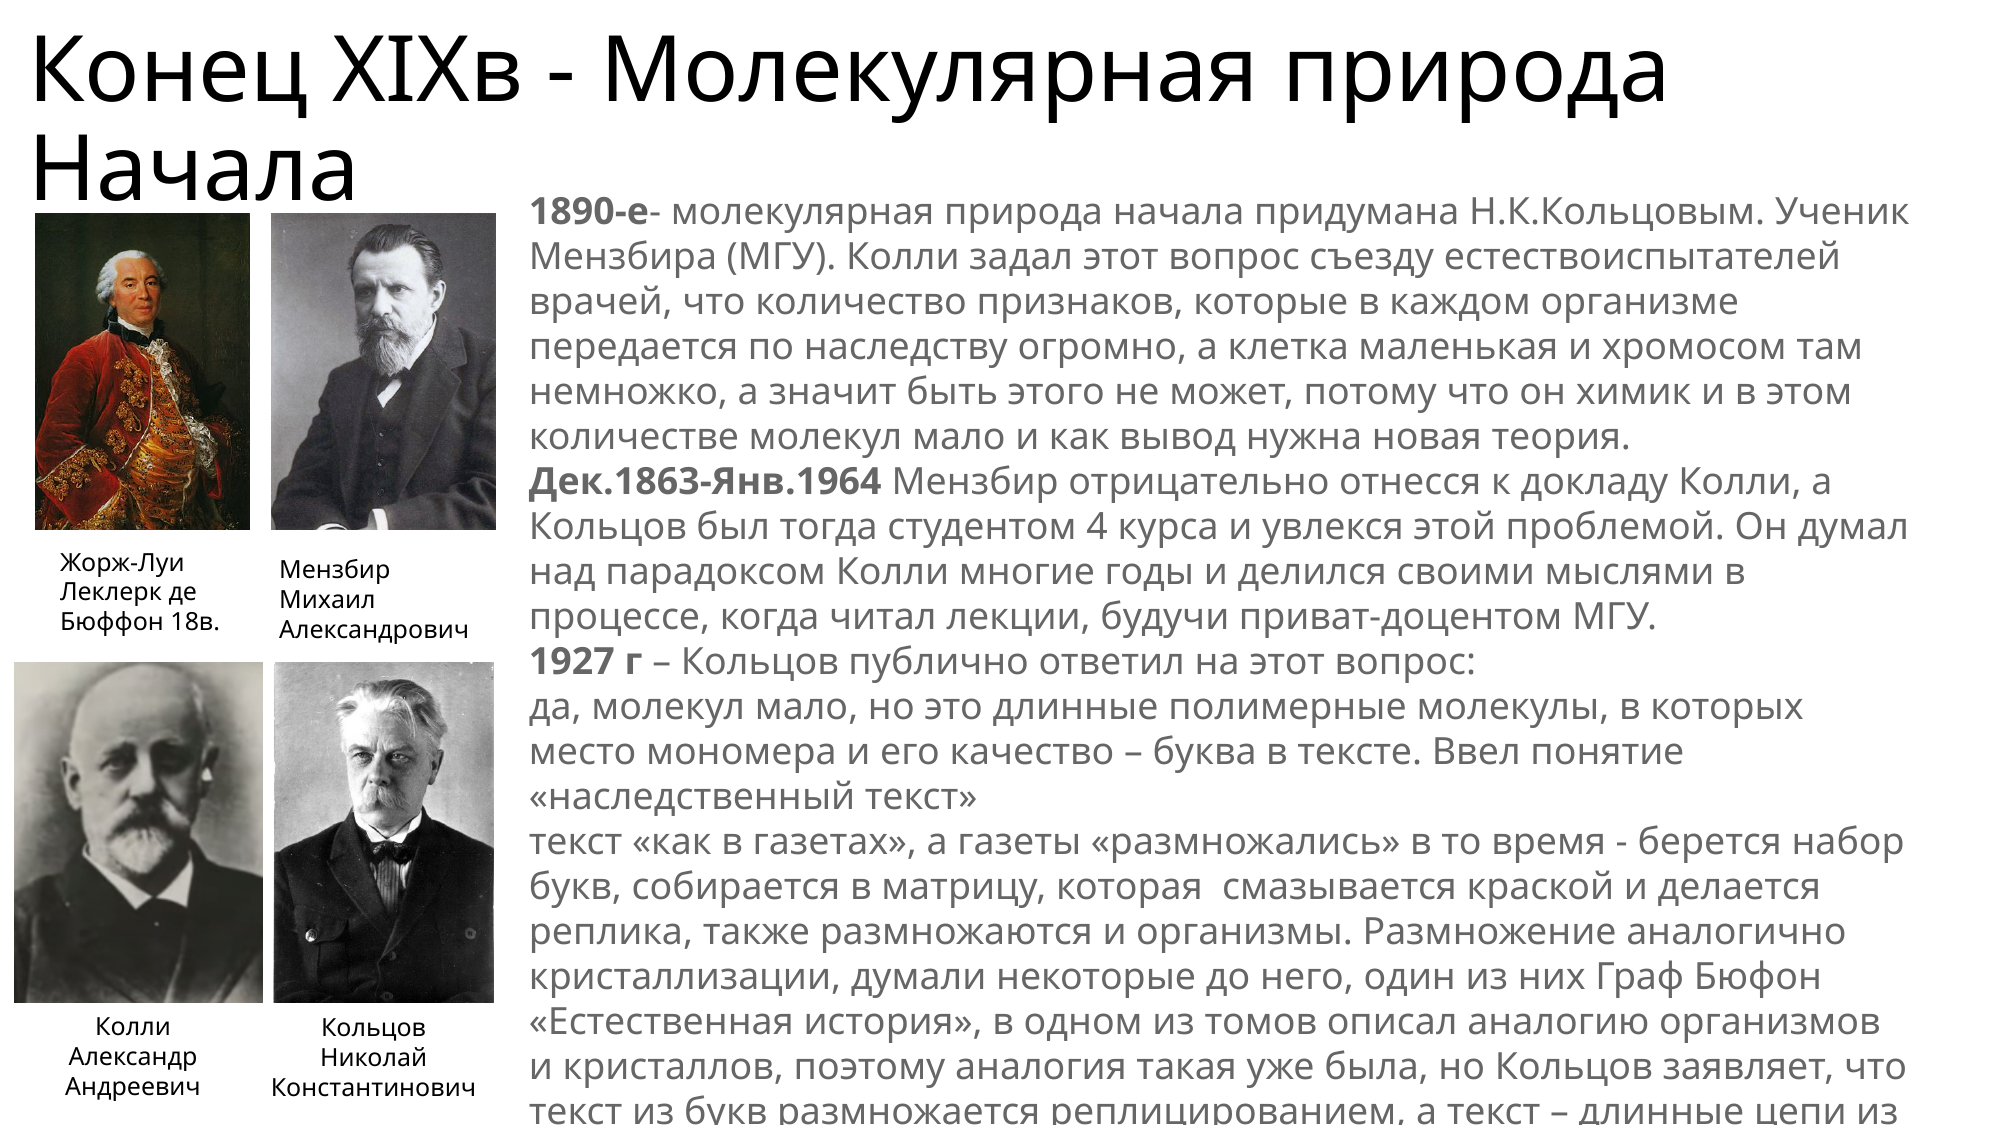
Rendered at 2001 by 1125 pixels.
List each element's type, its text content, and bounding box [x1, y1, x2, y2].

text_box Мензбир Михаил Александрович [264, 545, 500, 651]
text_box Жорж-Луи Леклерк де Бюффон 18в. [45, 538, 254, 644]
text_box Колли Александр Андреевич [13, 1002, 253, 1108]
picture [273, 662, 494, 1003]
text_box Кольцов Николай Константинович [254, 1003, 494, 1109]
title Конец XIXв - Молекулярная природа Начала [13, 11, 1859, 230]
picture [271, 213, 496, 530]
picture [14, 662, 263, 1003]
picture [35, 213, 250, 530]
text_box 1890-е- молекулярная природа начала придумана Н.К.Кольцовым. Ученик Мензбира (МГУ). Колли задал этот вопрос съезду естествоиспытателей врачей, что количество признаков, которые в каждом организме передается по наследству огромно, а клетка маленькая и хромосом там немножко, а значит быть этого не может, потому что он химик и в этом количестве молекул мало и как вывод нужна новая теория. Дек.1863-Янв.1964 Мензбир отрицательно отнесся к докладу Колли, а Кольцов был тогда студентом 4 курса и увлекся этой проблемой. Он думал над парадоксом Колли многие годы и делился своими мыслями в процессе, когда читал лекции, будучи приват-доцентом МГУ. 1927 г – Кольцов публично ответил на этот вопрос: да, молекул мало, но это длинные полимерные молекулы, в которых место мономера и его качество – буква в тексте. Ввел понятие «наследственный текст» текст «как в газетах», а газеты «размножались» в то время - берется набор букв, собирается в матрицу, которая смазывается краской и делается реплика, также размножаются и организмы. Размножение аналогично кристаллизации, думали некоторые до него, один из них Граф Бюфон «Естественная история», в одном из томов описал аналогию организмов и кристаллов, поэтому аналогия такая уже была, но Кольцов заявляет, что текст из букв размножается реплицированием, а текст – длинные цепи из аминокислот, этот же принцип позволяет размножаться изменчивости, для реализации и испытания на жизнестойкость. [514, 178, 1928, 1125]
